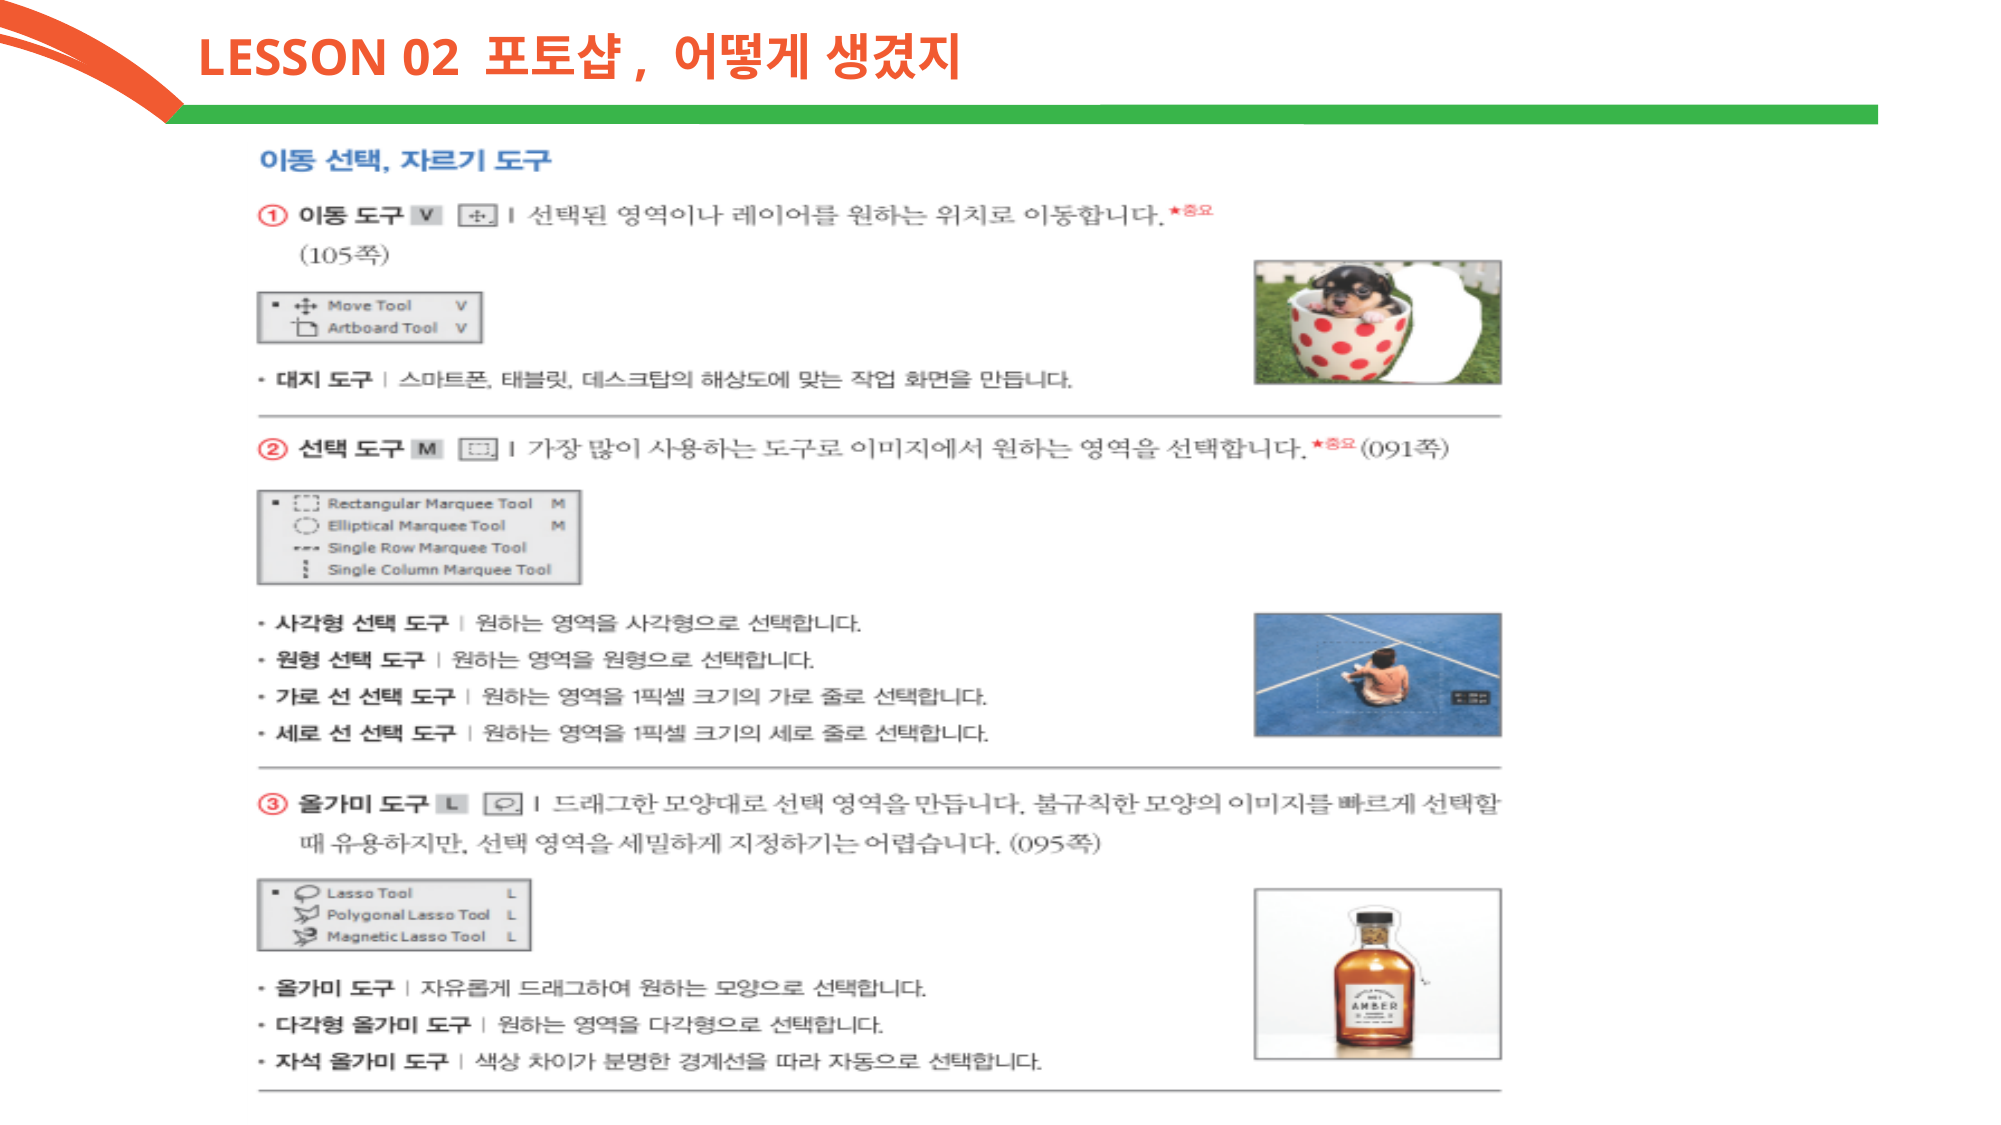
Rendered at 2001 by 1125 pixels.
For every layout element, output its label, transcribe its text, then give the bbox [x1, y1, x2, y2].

title LESSON 02 포토샵, 어떻게 생겼지 [183, 24, 1836, 95]
picture [246, 142, 1563, 1125]
